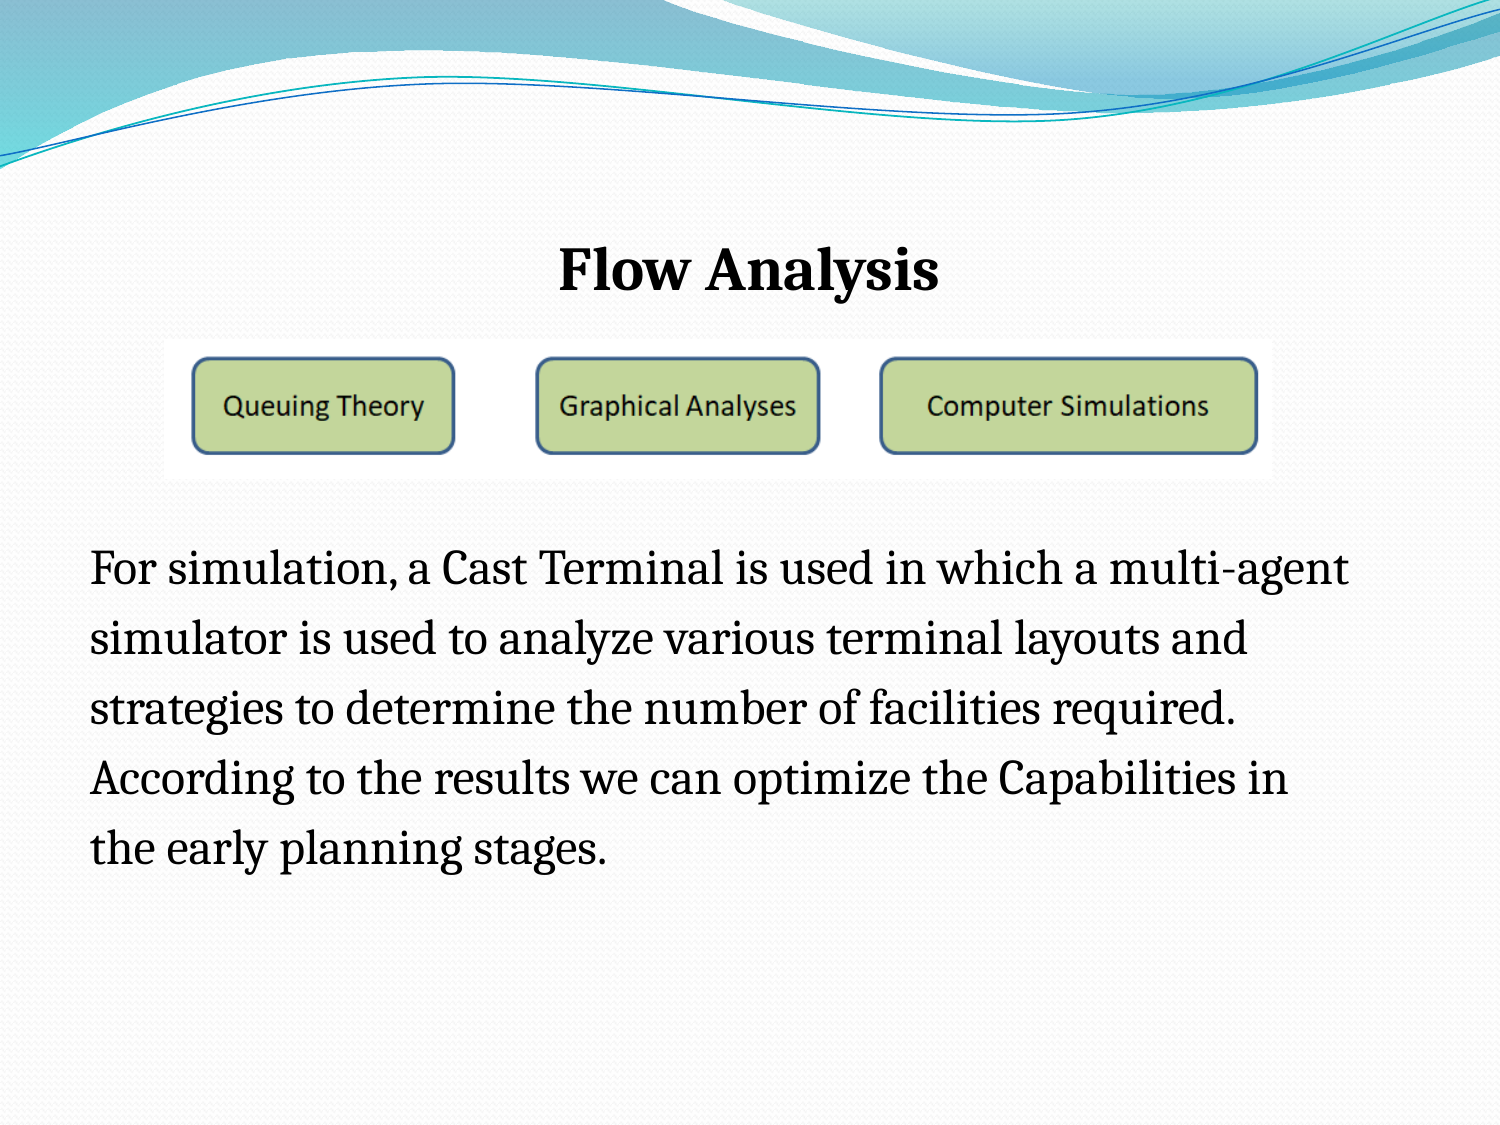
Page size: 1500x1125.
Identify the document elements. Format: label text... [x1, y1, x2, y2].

list For simulation, a Cast Terminal is used in which a multi-agent simulator is used to analyze various terminal layouts and strategies to determine the number of facilities required. According to the results we can optimize the Capabilities in the early planning stages. [75, 317, 1425, 1038]
title Flow Analysis [75, 115, 1425, 303]
picture [163, 339, 1272, 479]
